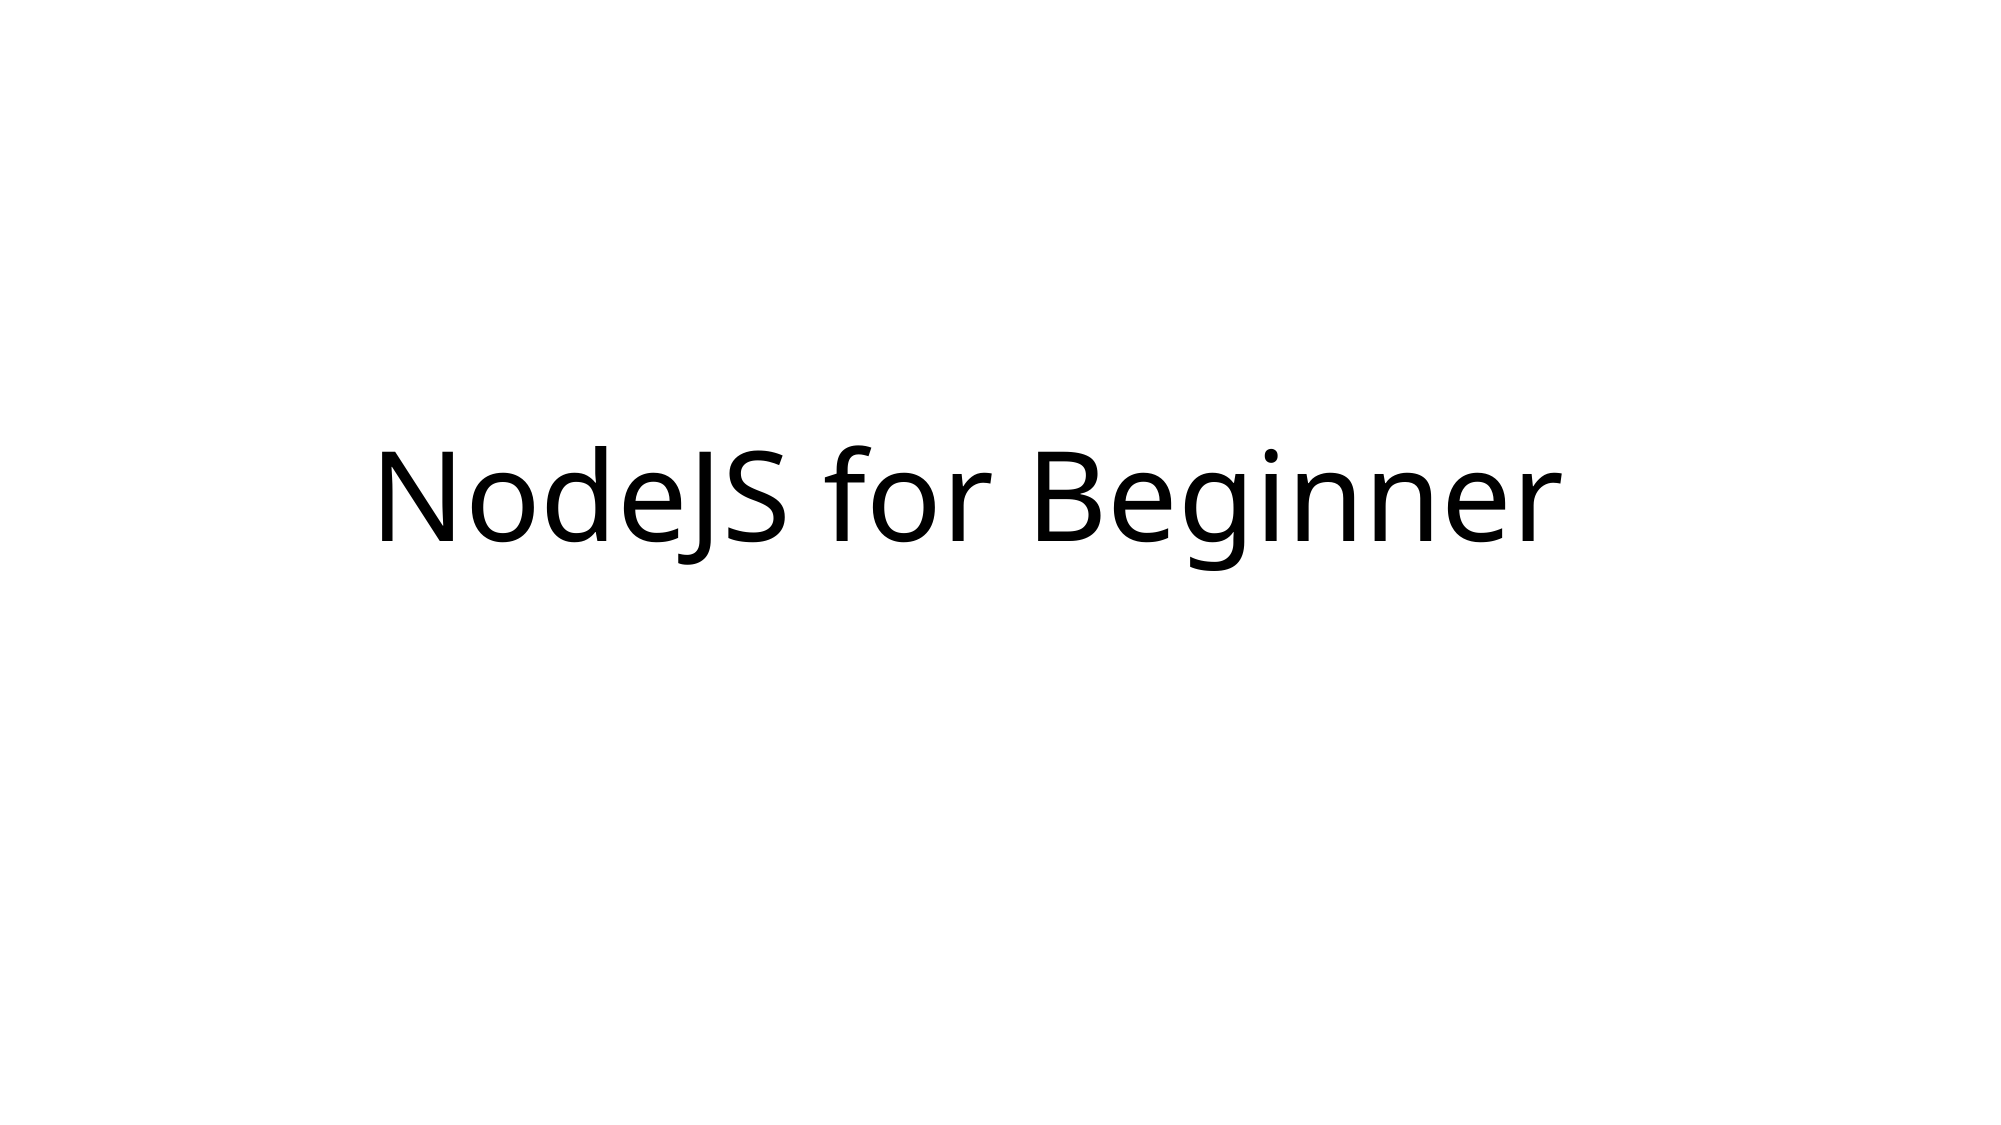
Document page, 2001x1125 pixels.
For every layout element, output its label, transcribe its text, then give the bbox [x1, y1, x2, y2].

title NodeJS for Beginner [249, 184, 1750, 576]
